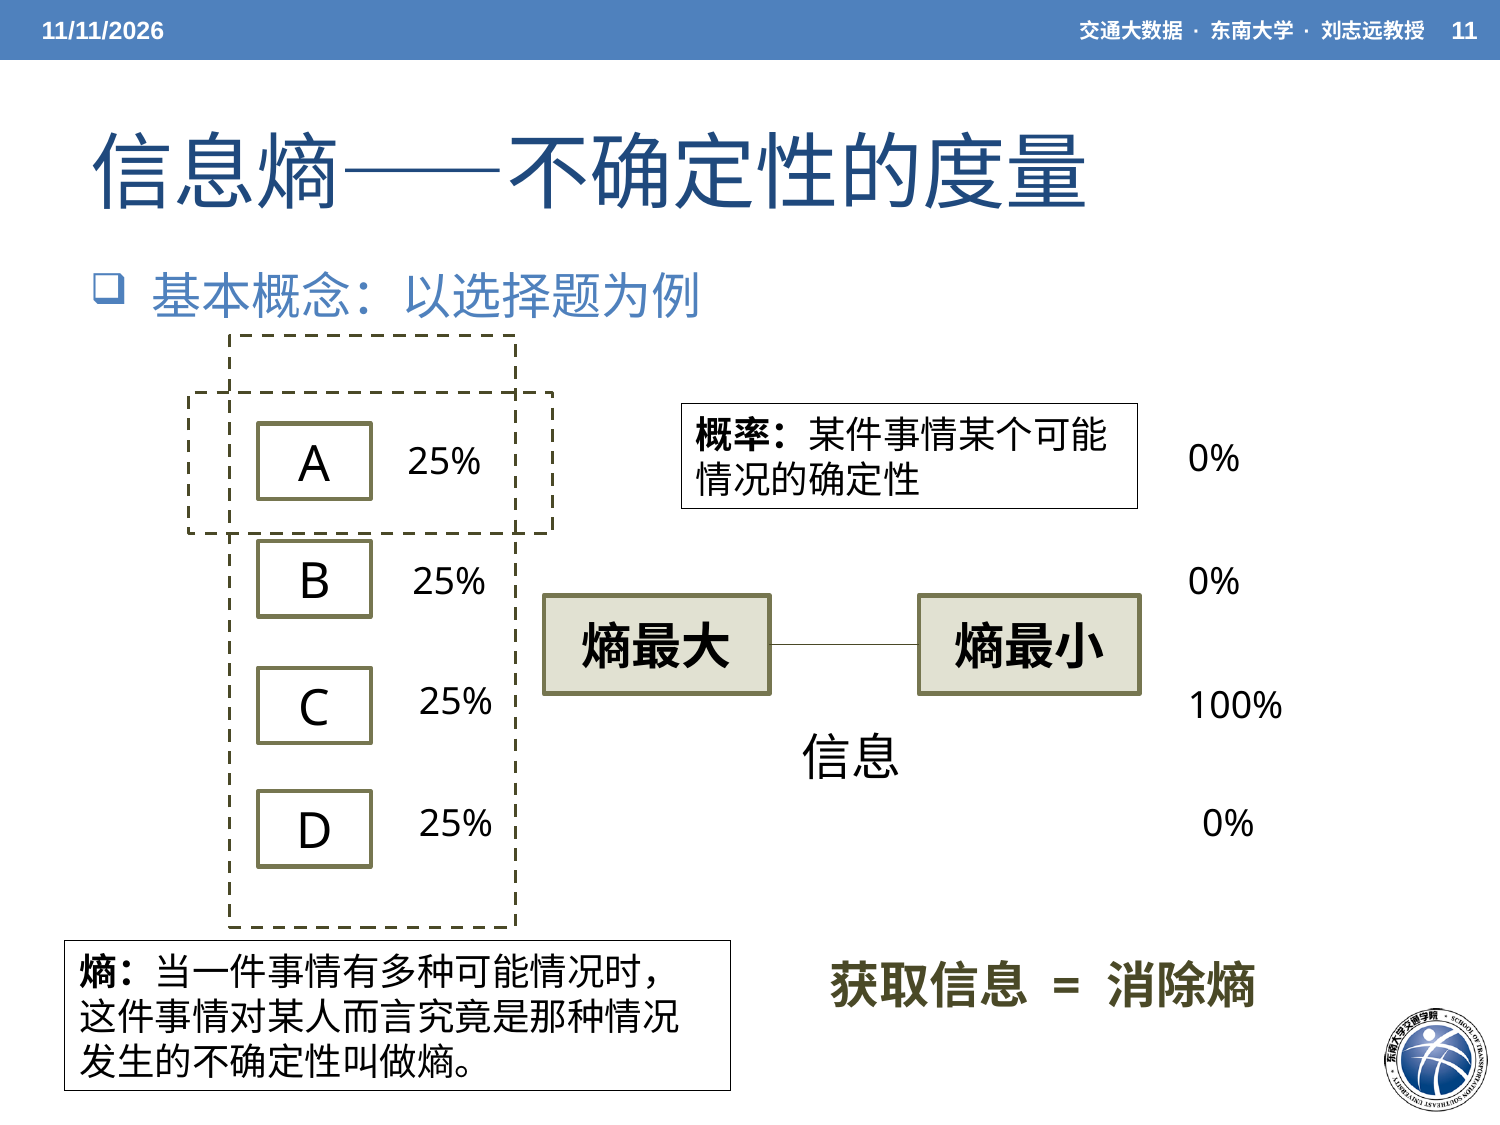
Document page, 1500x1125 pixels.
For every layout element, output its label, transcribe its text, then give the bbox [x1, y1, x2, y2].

text_box 获取信息 = 消除熵 [814, 946, 1271, 1022]
slide_number 11 [1436, 2, 1500, 58]
text_box [228, 333, 518, 929]
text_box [257, 423, 1339, 867]
text_box 概率：某件事情某个可能情况的确定性 [681, 403, 1138, 421]
text_box [187, 391, 229, 536]
text_box 基本概念：以选择题为例 [75, 227, 788, 334]
footer 交通大数据 · 东南大学 · 刘志远教授 [647, 2, 1436, 58]
picture [1384, 1008, 1489, 1112]
text_box [516, 391, 554, 421]
title 信息熵——不确定性的度量 [75, 87, 1425, 250]
text_box 熵：当一件事情有多种可能情况时，这件事情对某人而言究竟是那种情况发生的不确定性叫做熵。 [64, 940, 731, 1091]
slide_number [26, 2, 502, 58]
